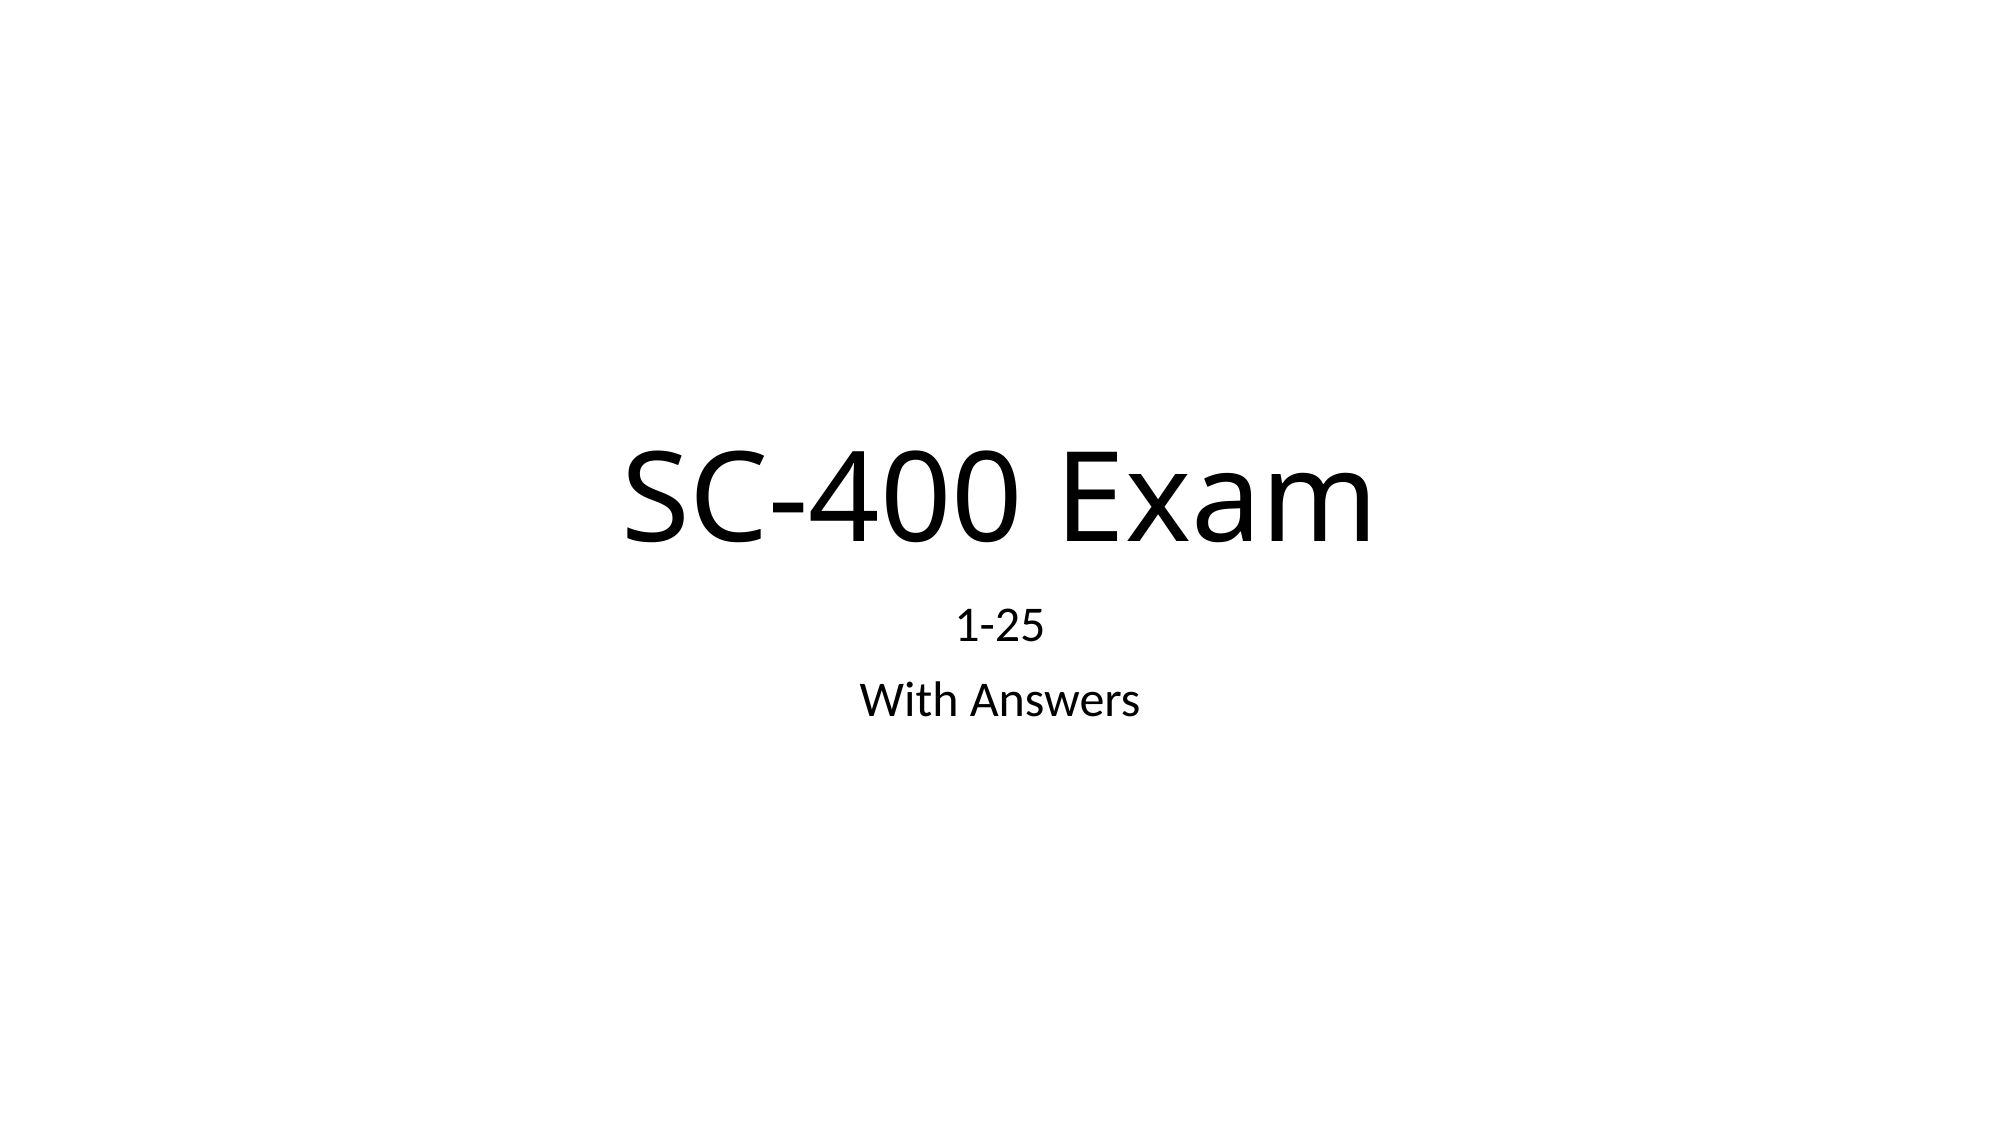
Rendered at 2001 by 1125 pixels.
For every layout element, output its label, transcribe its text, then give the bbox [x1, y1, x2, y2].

subtitle 1-25 With Answers [249, 590, 1750, 863]
title SC-400 Exam [249, 184, 1750, 576]
